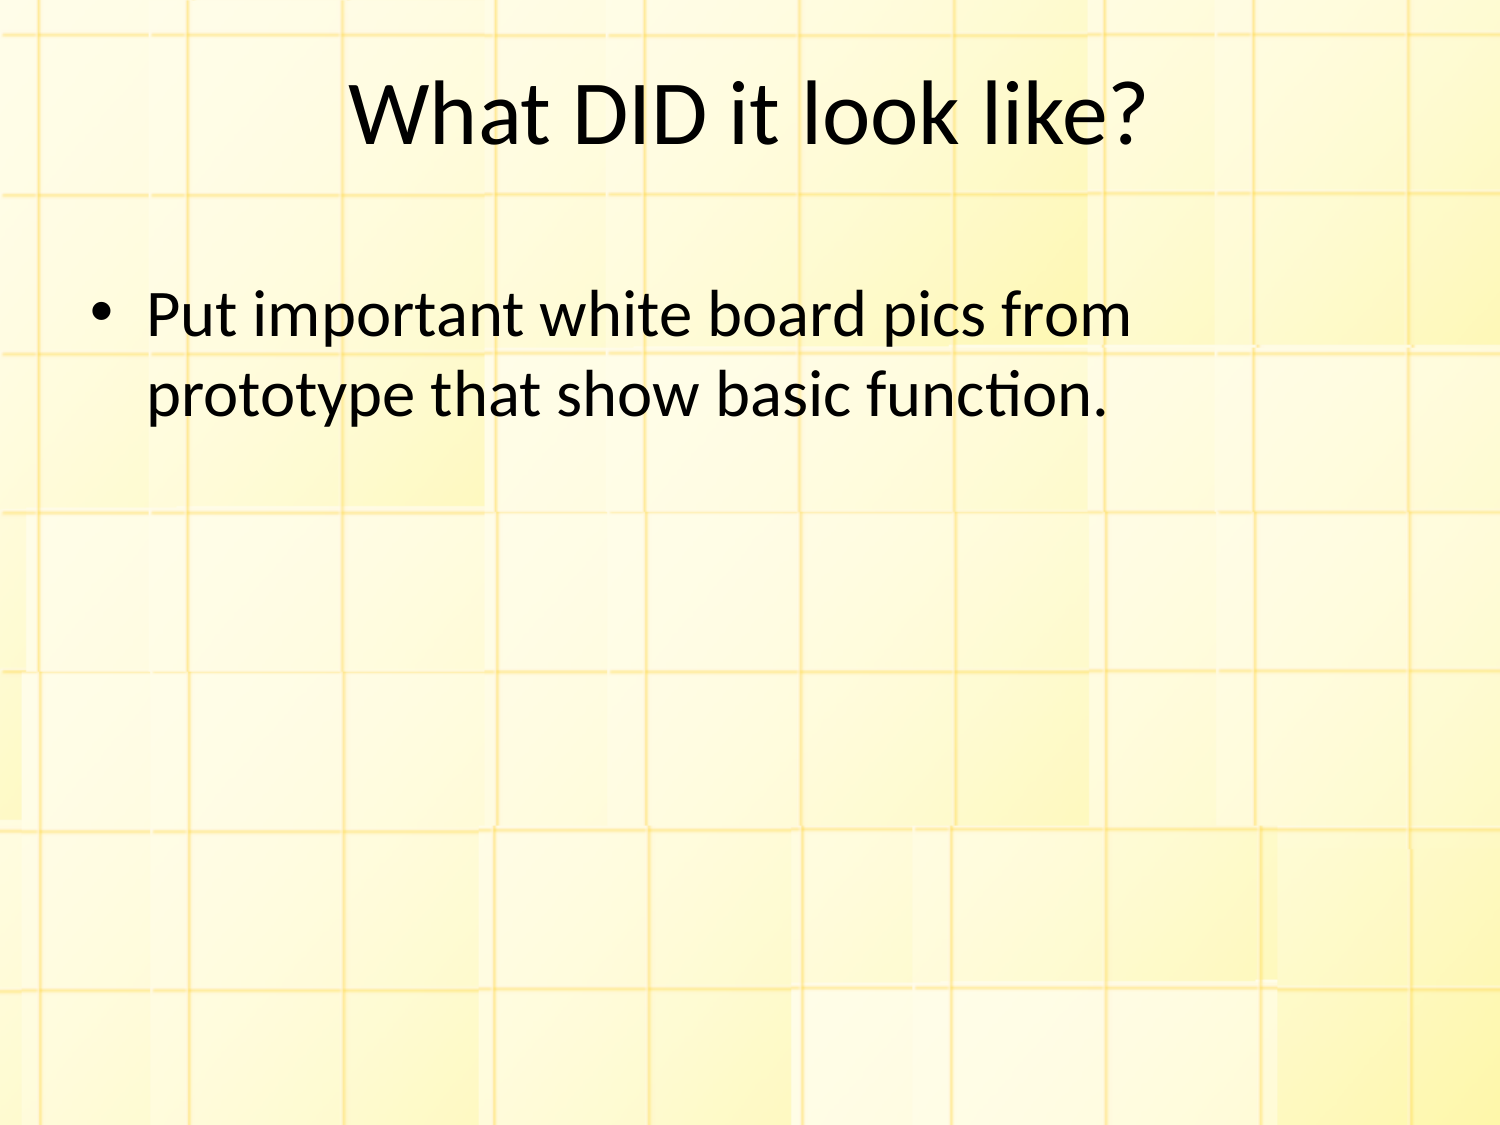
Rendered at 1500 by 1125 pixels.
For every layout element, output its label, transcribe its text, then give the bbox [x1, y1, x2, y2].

picture [0, 0, 1500, 1125]
title What DID it look like? [75, 45, 1425, 233]
list Put important white board pics from prototype that show basic function. [75, 262, 1425, 1005]
